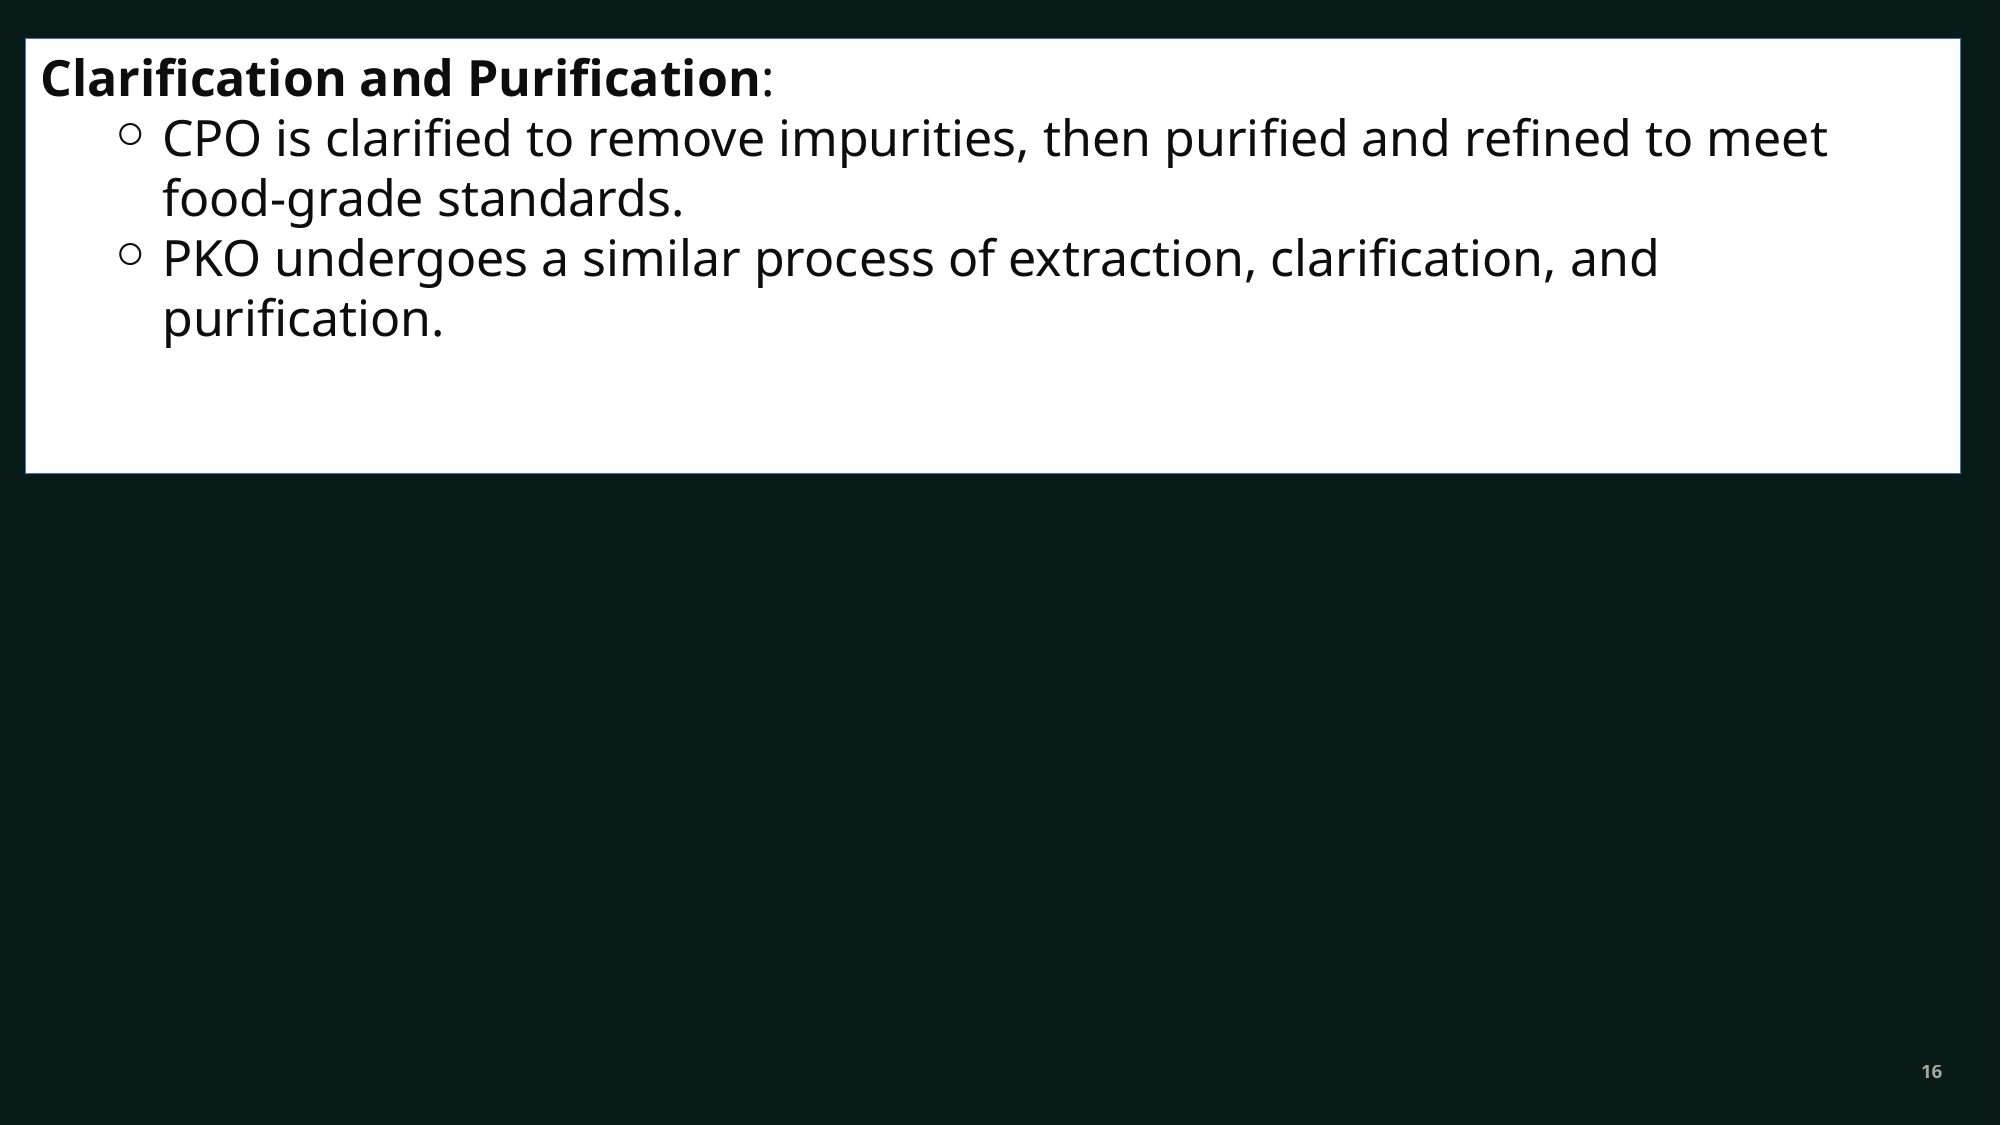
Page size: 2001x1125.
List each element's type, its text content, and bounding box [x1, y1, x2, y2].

text_box Clarification and Purification: CPO is clarified to remove impurities, then purified and refined to meet food-grade standards. PKO undergoes a similar process of extraction, clarification, and purification. [25, 38, 1961, 474]
slide_number 16 [1725, 1042, 1958, 1103]
